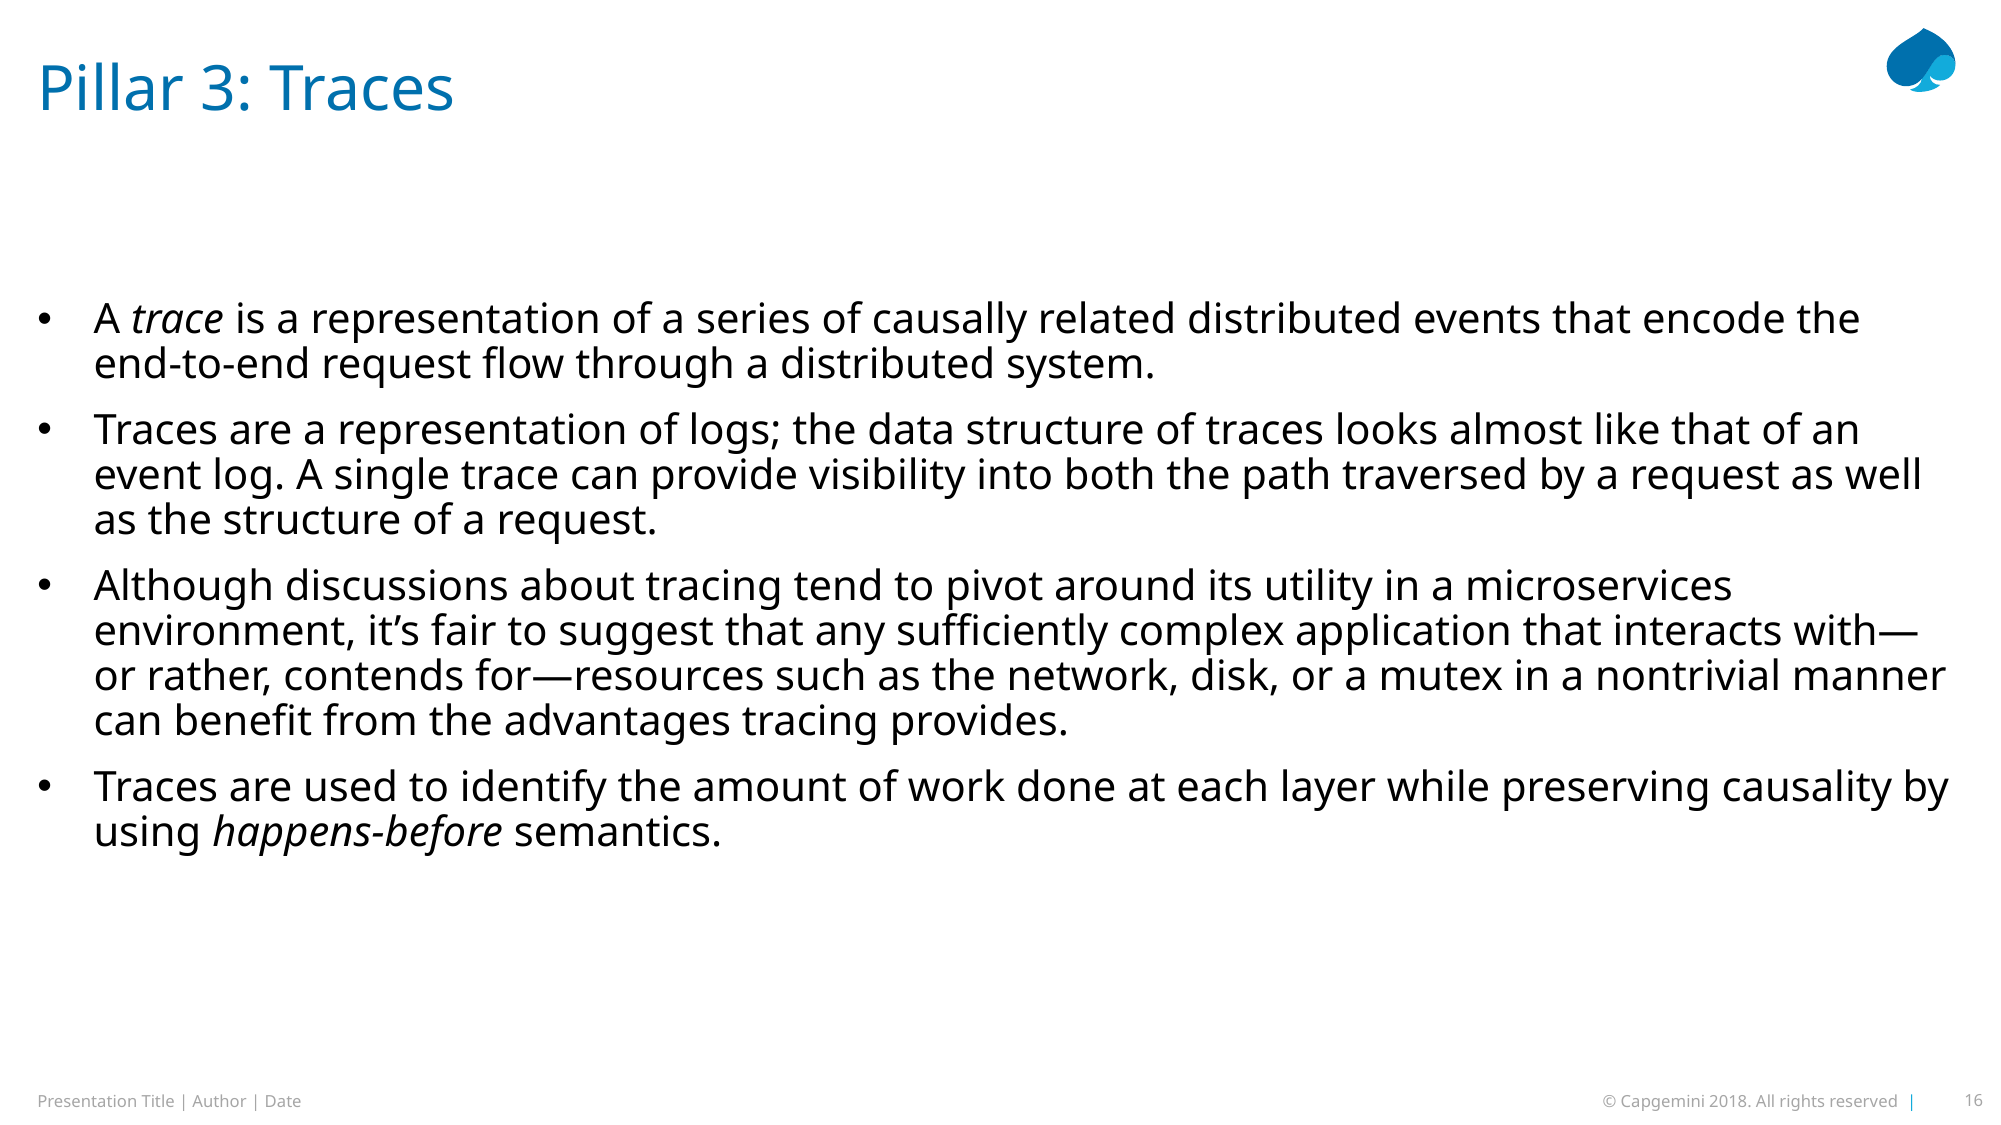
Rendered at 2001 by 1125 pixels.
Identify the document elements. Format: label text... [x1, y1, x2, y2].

list A trace is a representation of a series of causally related distributed events that encode the end-to-end request flow through a distributed system. Traces are a representation of logs; the data structure of traces looks almost like that of an event log. A single trace can provide visibility into both the path traversed by a request as well as the structure of a request. Although discussions about tracing tend to pivot around its utility in a microservices environment, it’s fair to suggest that any sufficiently complex application that interacts with—or rather, contends for—resources such as the network, disk, or a mutex in a nontrivial manner can benefit from the advantages tracing provides. Traces are used to identify the amount of work done at each layer while preserving causality by using happens-before semantics. [37, 297, 1957, 1031]
title Pillar 3: Traces [37, 0, 1863, 182]
